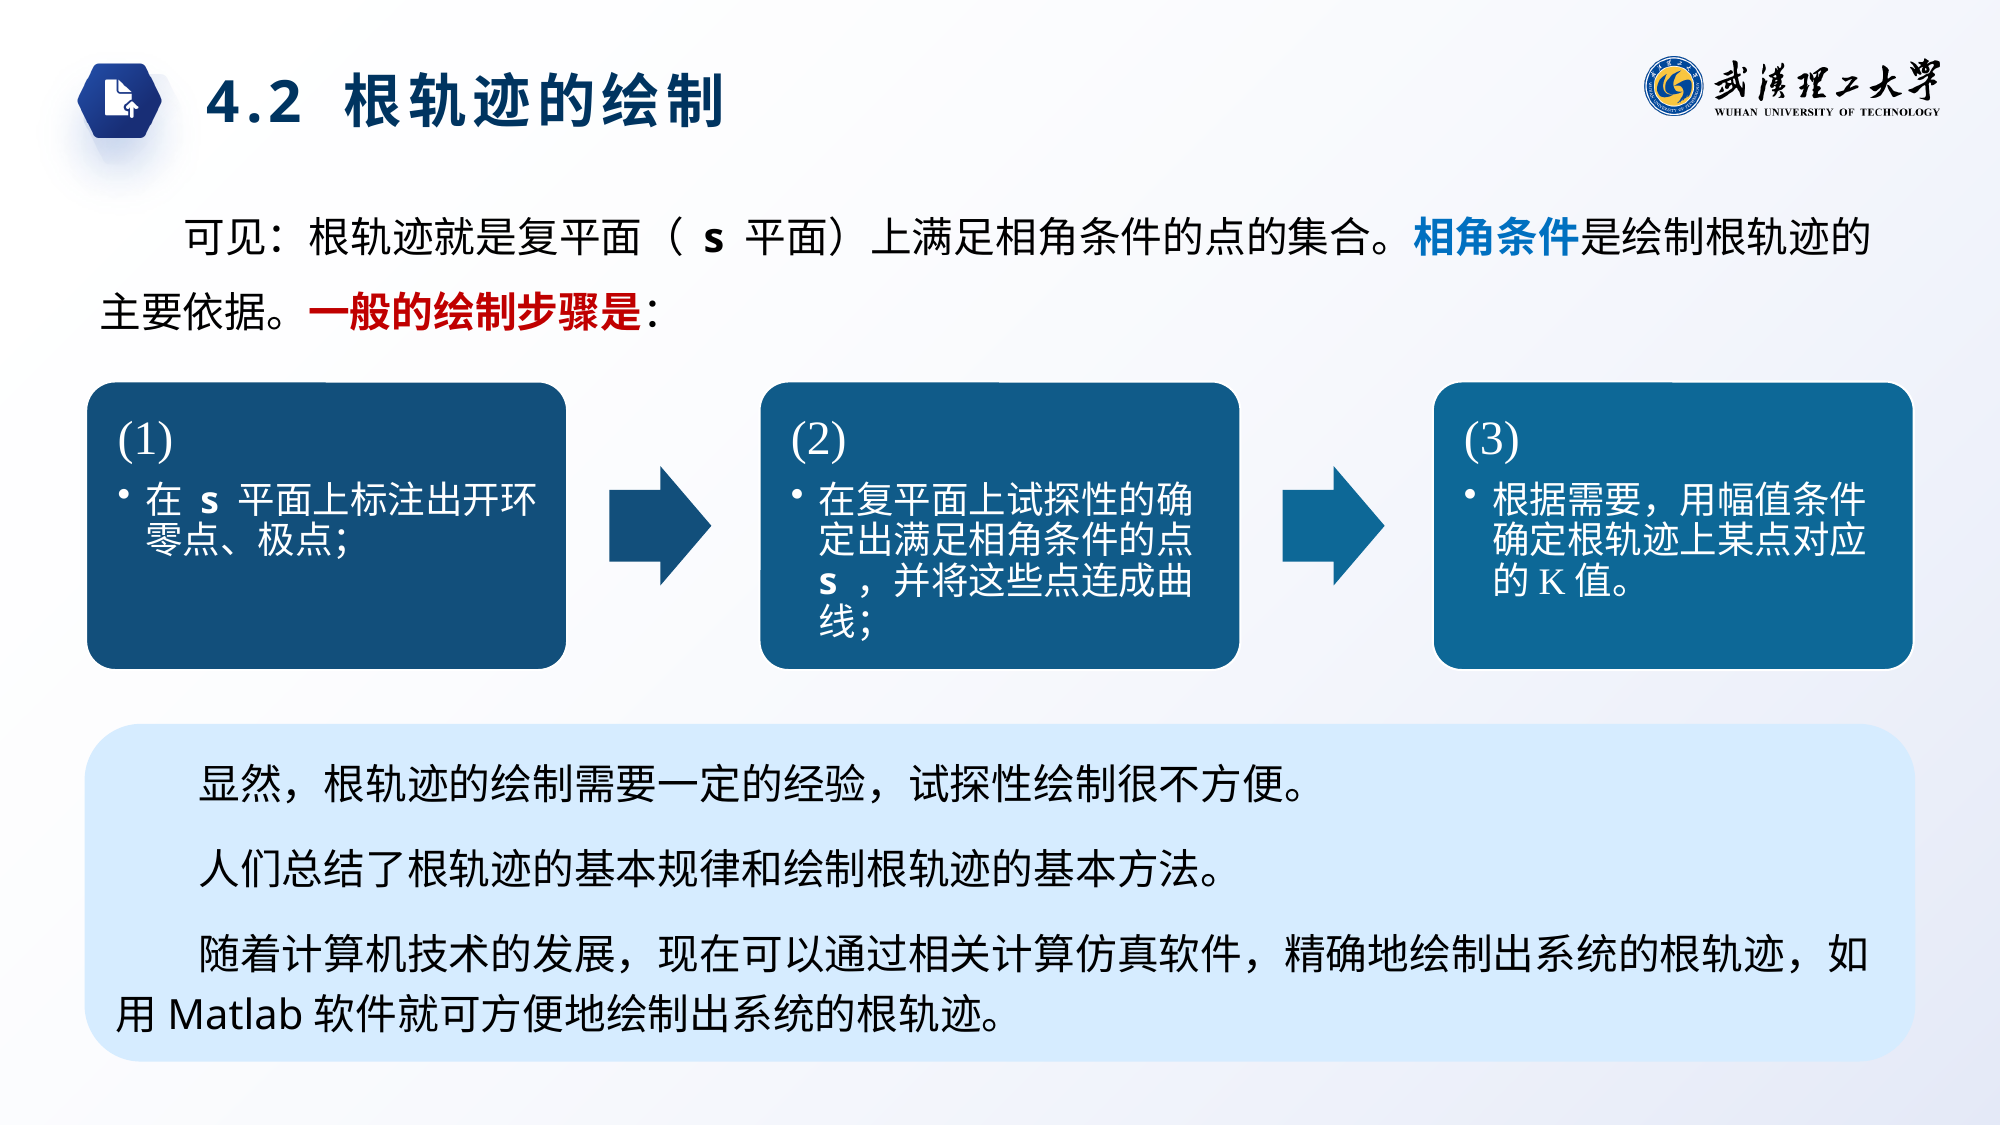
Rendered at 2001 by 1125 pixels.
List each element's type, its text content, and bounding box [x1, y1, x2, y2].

picture [0, 0, 2000, 1125]
text_box 可见：根轨迹就是复平面（ s 平面）上满足相角条件的点的集合。相角条件是绘制根轨迹的主要依据。一般的绘制步骤是： [84, 178, 1916, 344]
text_box 显然，根轨迹的绘制需要一定的经验，试探性绘制很不方便。 人们总结了根轨迹的基本规律和绘制根轨迹的基本方法。 随着计算机技术的发展，现在可以通过相关计算仿真软件，精确地绘制出系统的根轨迹，如用Matlab软件就可方便地绘制出系统的根轨迹。 [84, 723, 1916, 1062]
list 4.2 根轨迹的绘制 [191, 56, 1624, 143]
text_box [84, 372, 1916, 680]
